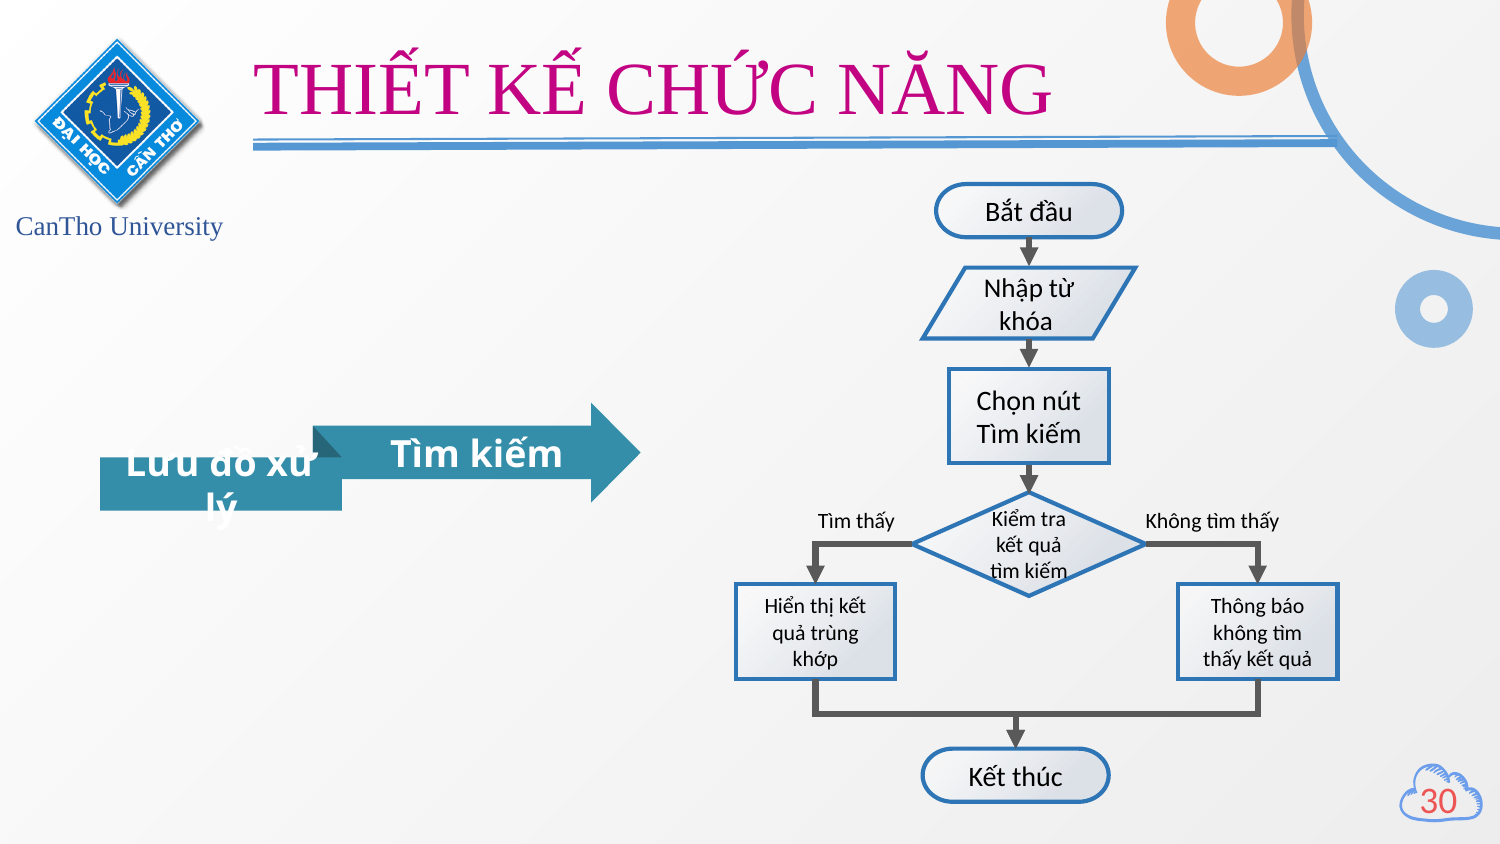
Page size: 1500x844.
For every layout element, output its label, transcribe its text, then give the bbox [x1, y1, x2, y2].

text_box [735, 184, 1338, 802]
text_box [253, 135, 1338, 140]
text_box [253, 143, 1338, 147]
text_box CanTho University [0, 200, 282, 249]
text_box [1399, 763, 1483, 830]
picture [32, 36, 203, 207]
title THIẾT KẾ CHỨC NĂNG [238, 31, 1350, 213]
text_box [100, 402, 641, 511]
